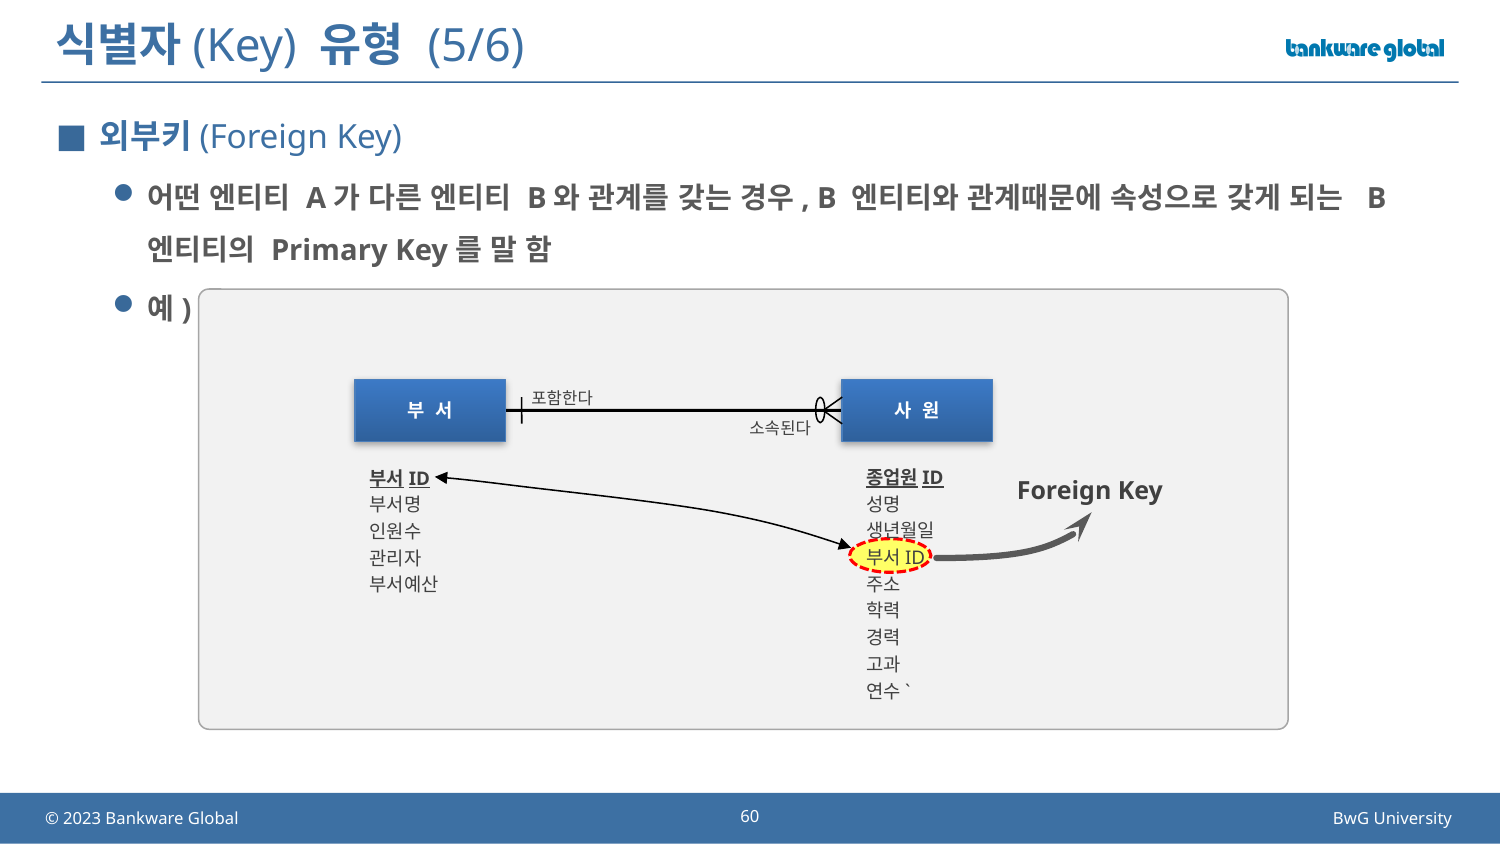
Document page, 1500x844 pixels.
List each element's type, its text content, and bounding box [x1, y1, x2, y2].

text_box 부서ID 부서명 인원수 관리자 부서예산 [355, 459, 506, 604]
title 식별자(Key) 유형 (5/6) [40, 17, 1459, 77]
text_box 종업원ID 성명 생년월일 부서ID 주소 학력 경력 고과 연수` [851, 458, 1002, 710]
list 외부키(Foreign Key) 어떤 엔티티 A가 다른 엔티티 B와 관계를 갖는 경우, B 엔티티와 관계때문에 속성으로 갖게 되는 B 엔티티의 Primary Key를 말 함 예) [40, 87, 1459, 785]
text_box [936, 512, 1092, 559]
text_box [434, 471, 852, 550]
text_box 부 서 [354, 379, 506, 442]
text_box 소속된다 [749, 417, 812, 438]
text_box 사 원 [841, 379, 993, 442]
text_box Foreign Key [1002, 467, 1232, 512]
text_box [815, 397, 825, 423]
slide_number 60 [717, 799, 783, 836]
text_box 포함한다 [531, 387, 594, 408]
